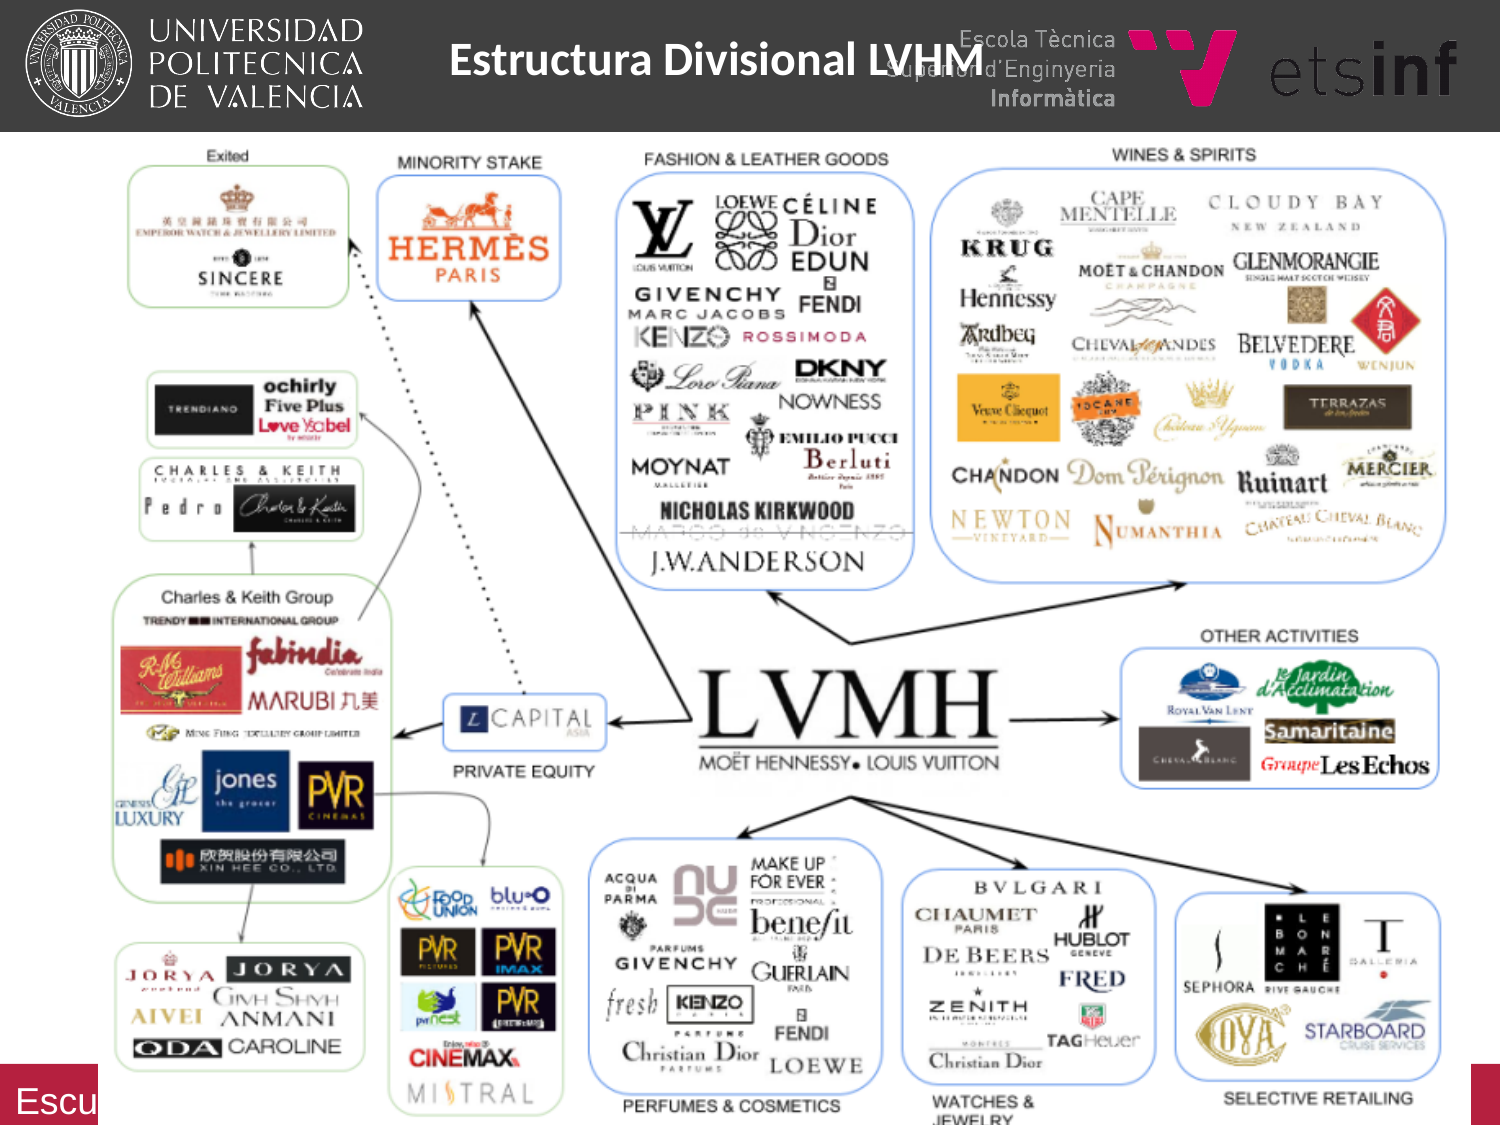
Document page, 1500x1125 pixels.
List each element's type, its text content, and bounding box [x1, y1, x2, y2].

picture [24, 6, 364, 120]
picture [98, 131, 1471, 1125]
title Estructura Divisional LVHM [441, 5, 1256, 115]
picture [875, 20, 1466, 121]
